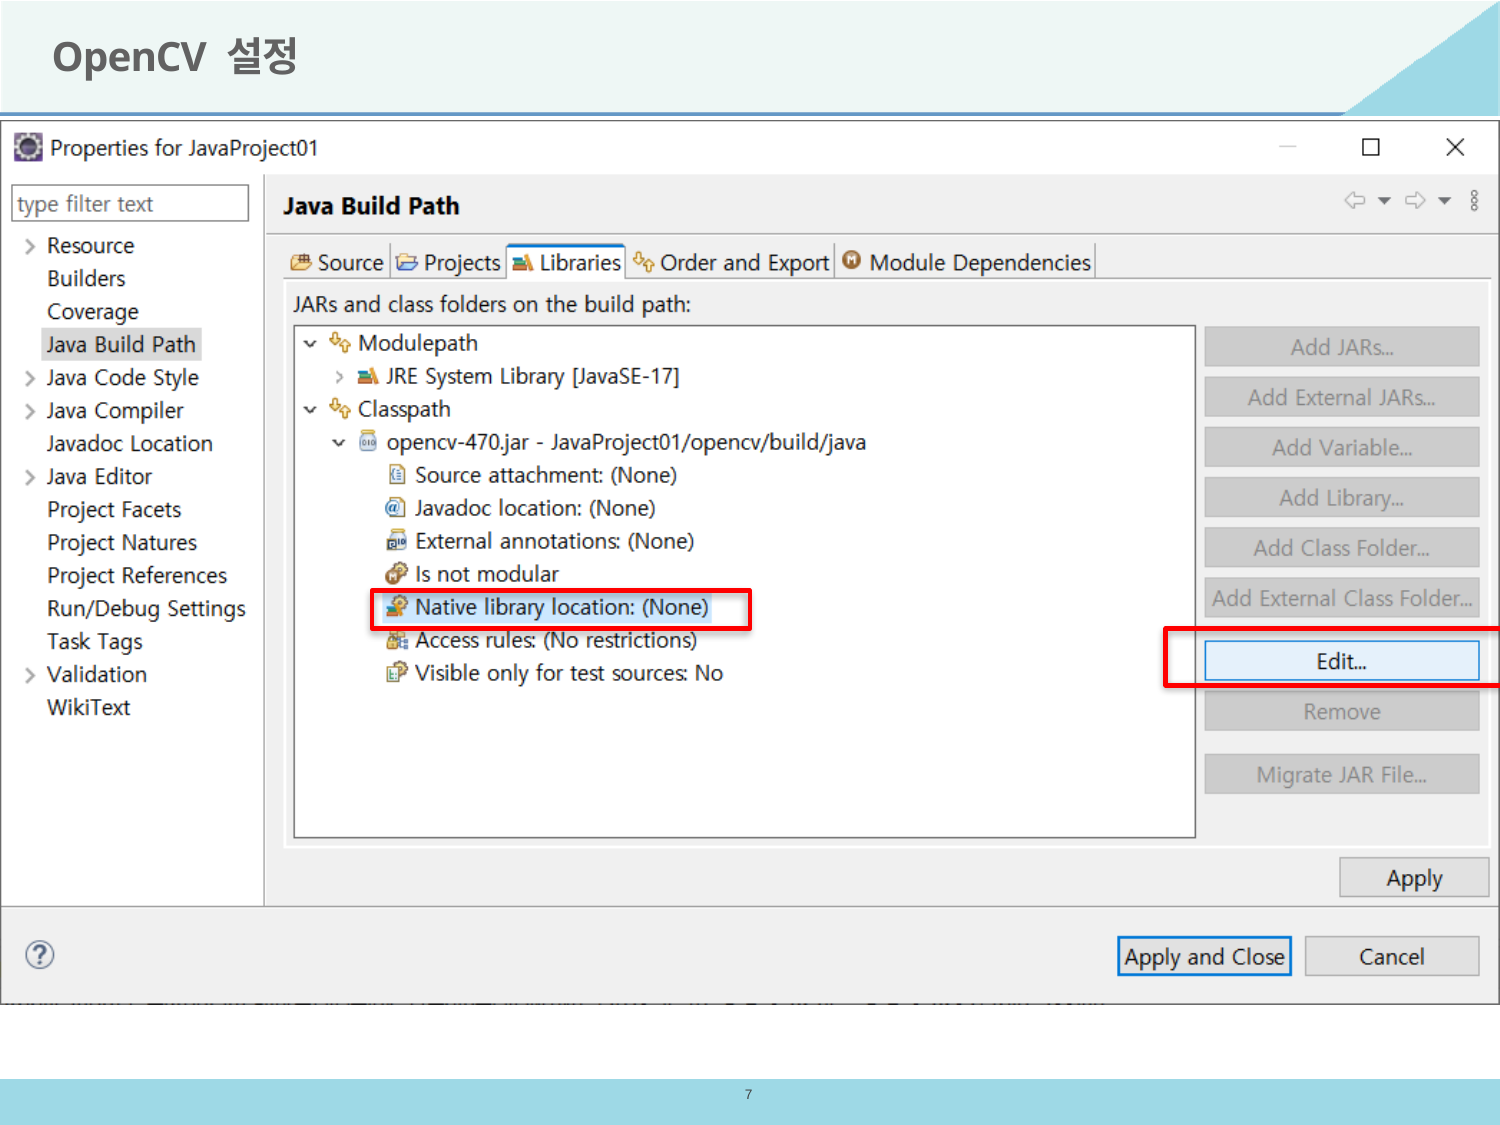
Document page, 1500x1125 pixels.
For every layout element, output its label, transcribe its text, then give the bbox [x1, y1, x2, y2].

title OpenCV 설정 [45, 19, 1396, 92]
picture [0, 120, 1500, 1005]
picture [0, 1079, 1500, 1125]
picture [0, 1, 1500, 116]
